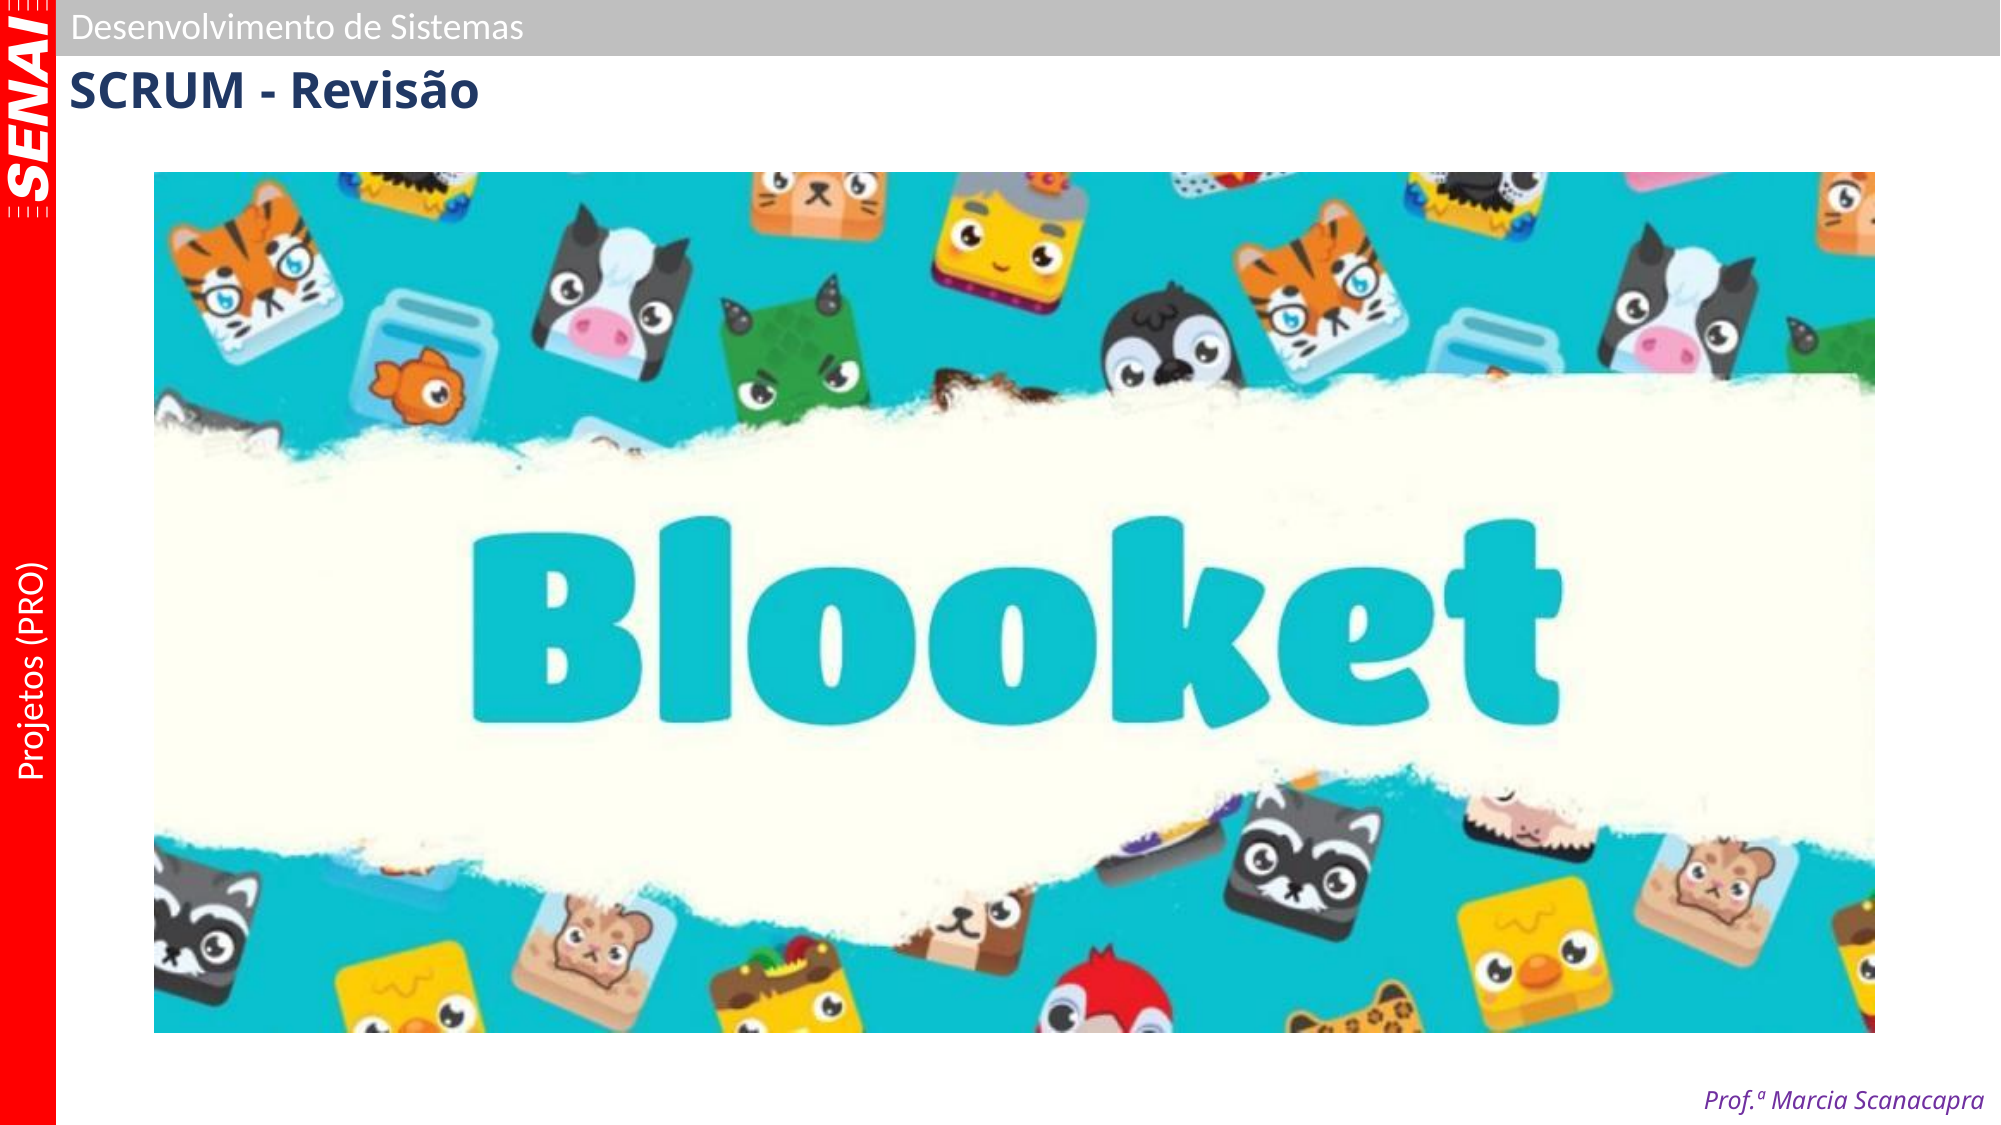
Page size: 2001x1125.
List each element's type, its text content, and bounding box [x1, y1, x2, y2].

picture [0, 0, 56, 217]
title SCRUM - Revisão [55, 57, 1781, 134]
text_box [109, 956, 1971, 1108]
picture [154, 172, 1875, 1033]
